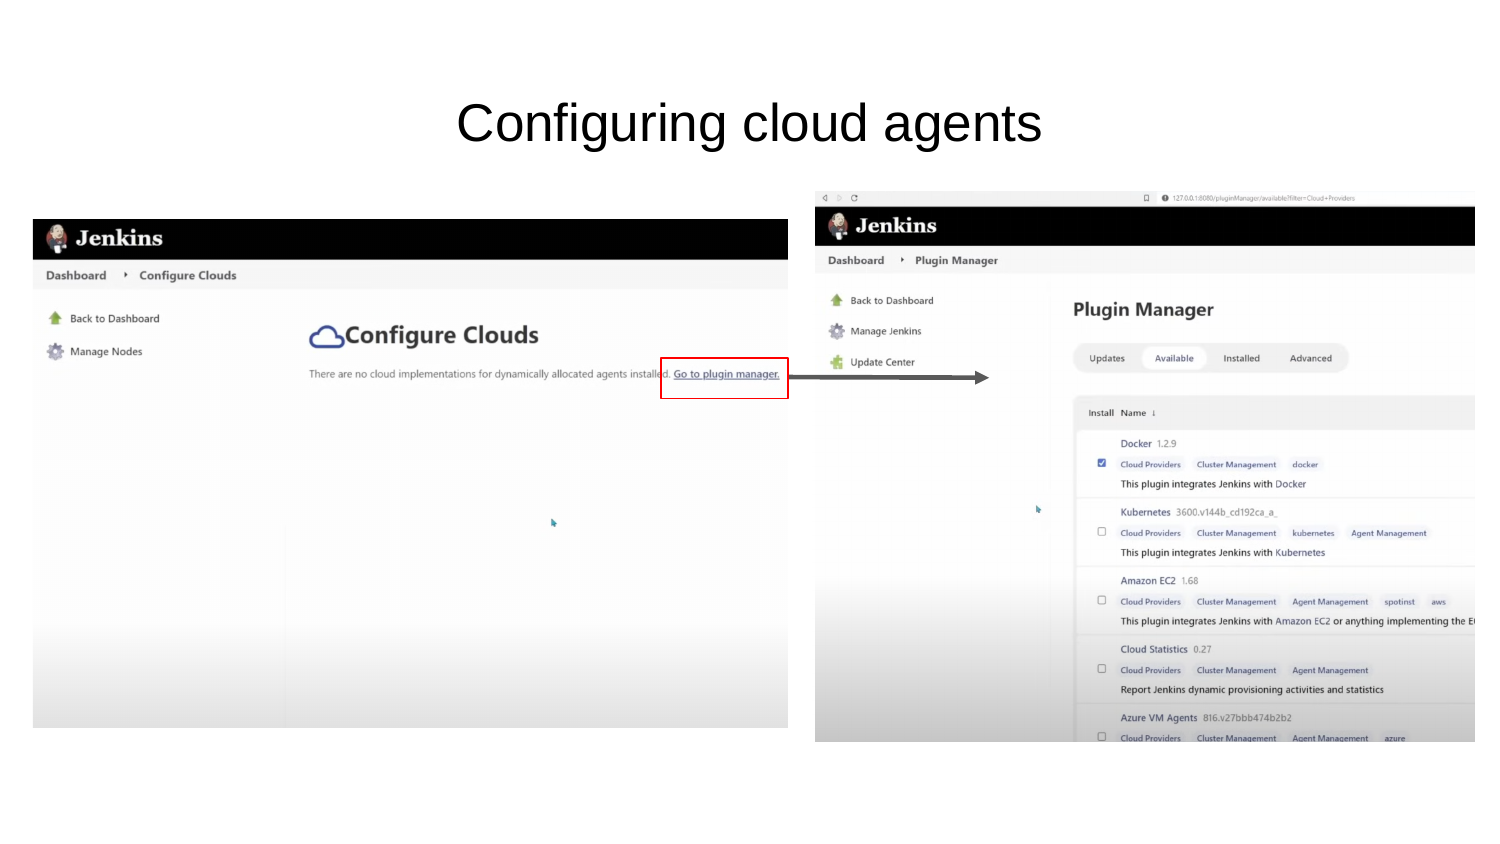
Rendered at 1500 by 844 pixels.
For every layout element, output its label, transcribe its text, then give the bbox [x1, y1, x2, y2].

picture [812, 191, 1476, 742]
title Configuring cloud agents [51, 72, 1449, 167]
picture [32, 219, 789, 729]
